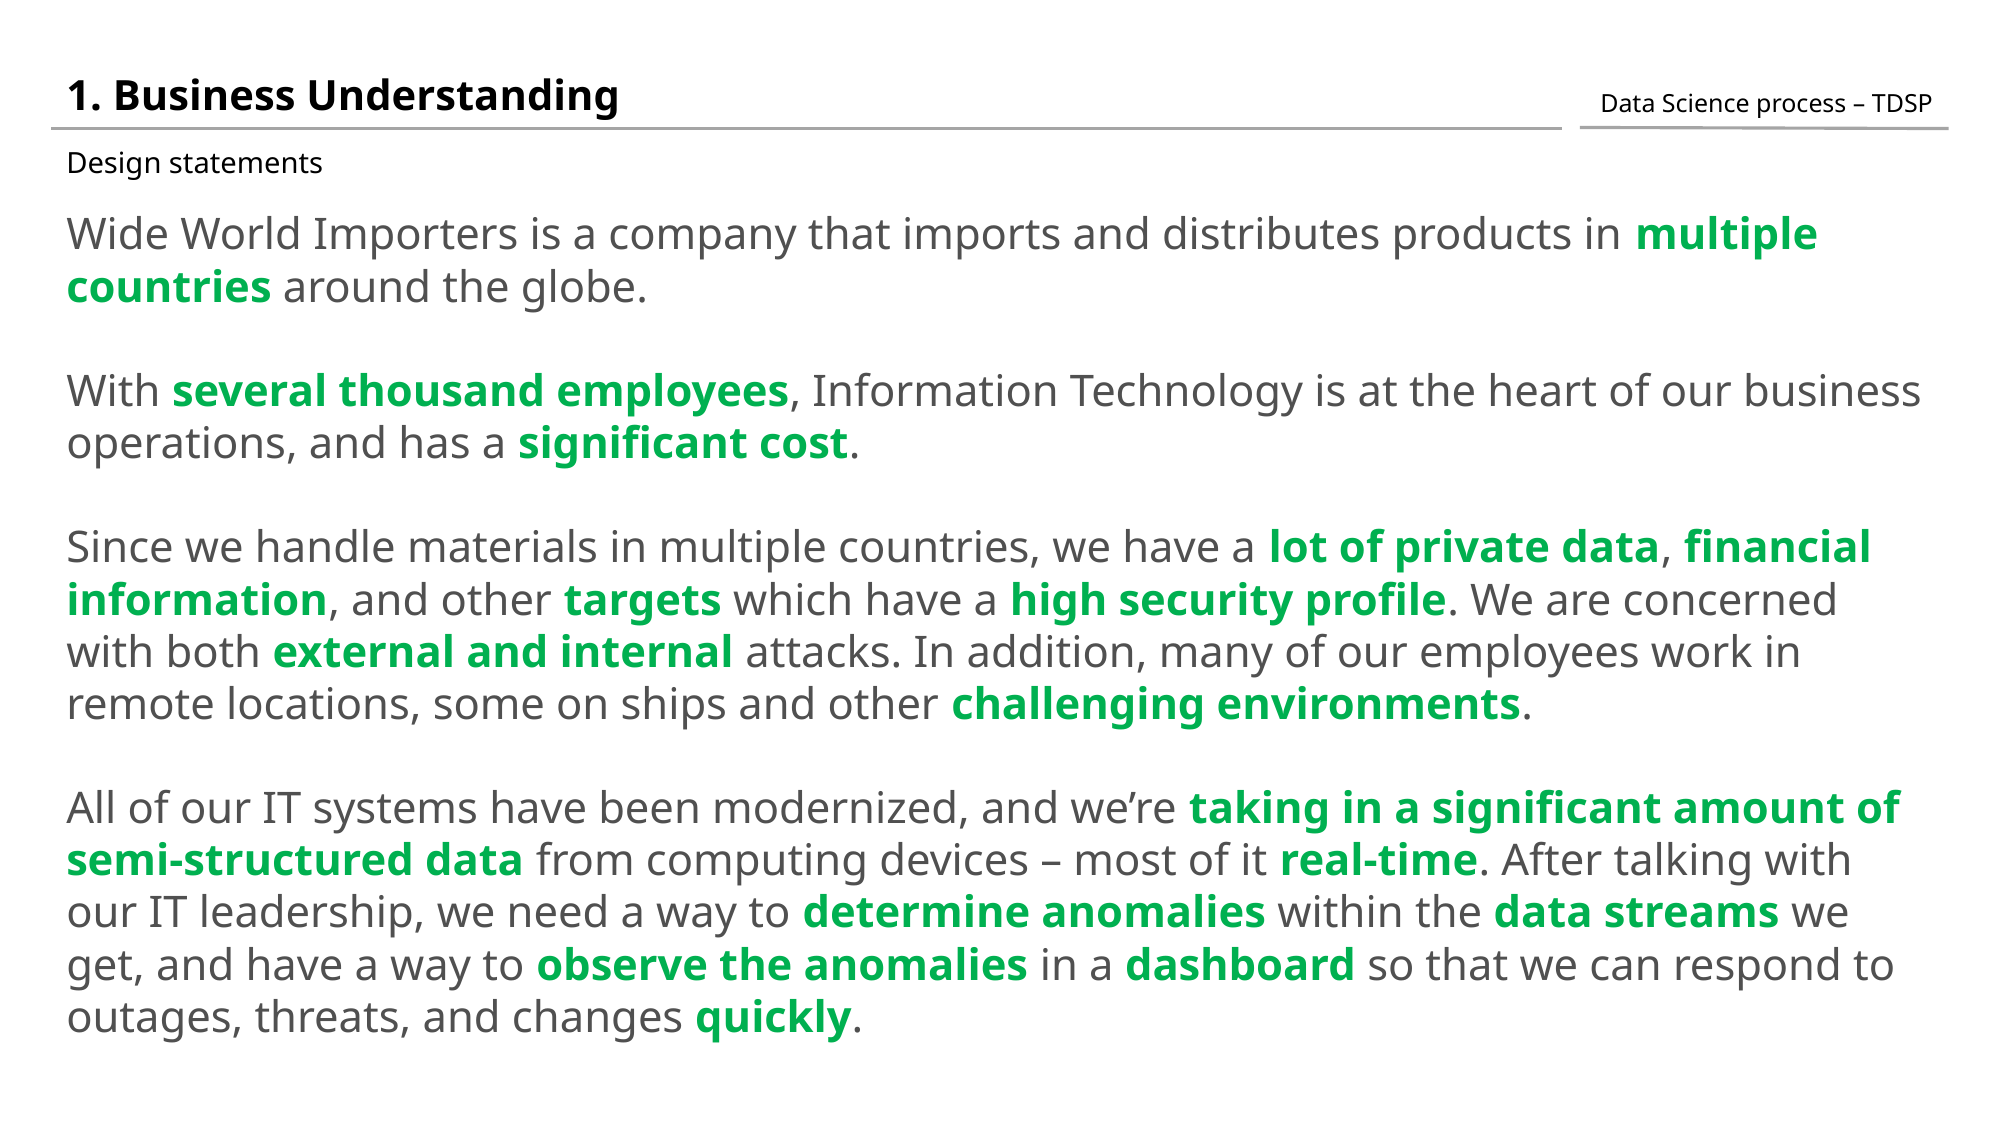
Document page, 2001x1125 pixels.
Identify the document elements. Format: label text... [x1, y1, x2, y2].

title 1. Business Understanding [51, 59, 1563, 128]
list Data Science process – TDSP [1579, 81, 1949, 128]
list Wide World Importers is a company that imports and distributes products in multiple countries around the globe. With several thousand employees, Information Technology is at the heart of our business operations, and has a significant cost. Since we handle materials in multiple countries, we have a lot of private data, financial information, and other targets which have a high security profile. We are concerned with both external and internal attacks. In addition, many of our employees work in remote locations, some on ships and other challenging environments. All of our IT systems have been modernized, and we’re taking in a significant amount of semi-structured data from computing devices – most of it real-time. After talking with our IT leadership, we need a way to determine anomalies within the data streams we get, and have a way to observe the anomalies in a dashboard so that we can respond to outages, threats, and changes quickly. [51, 199, 1949, 1052]
list Design statements [51, 128, 1949, 199]
